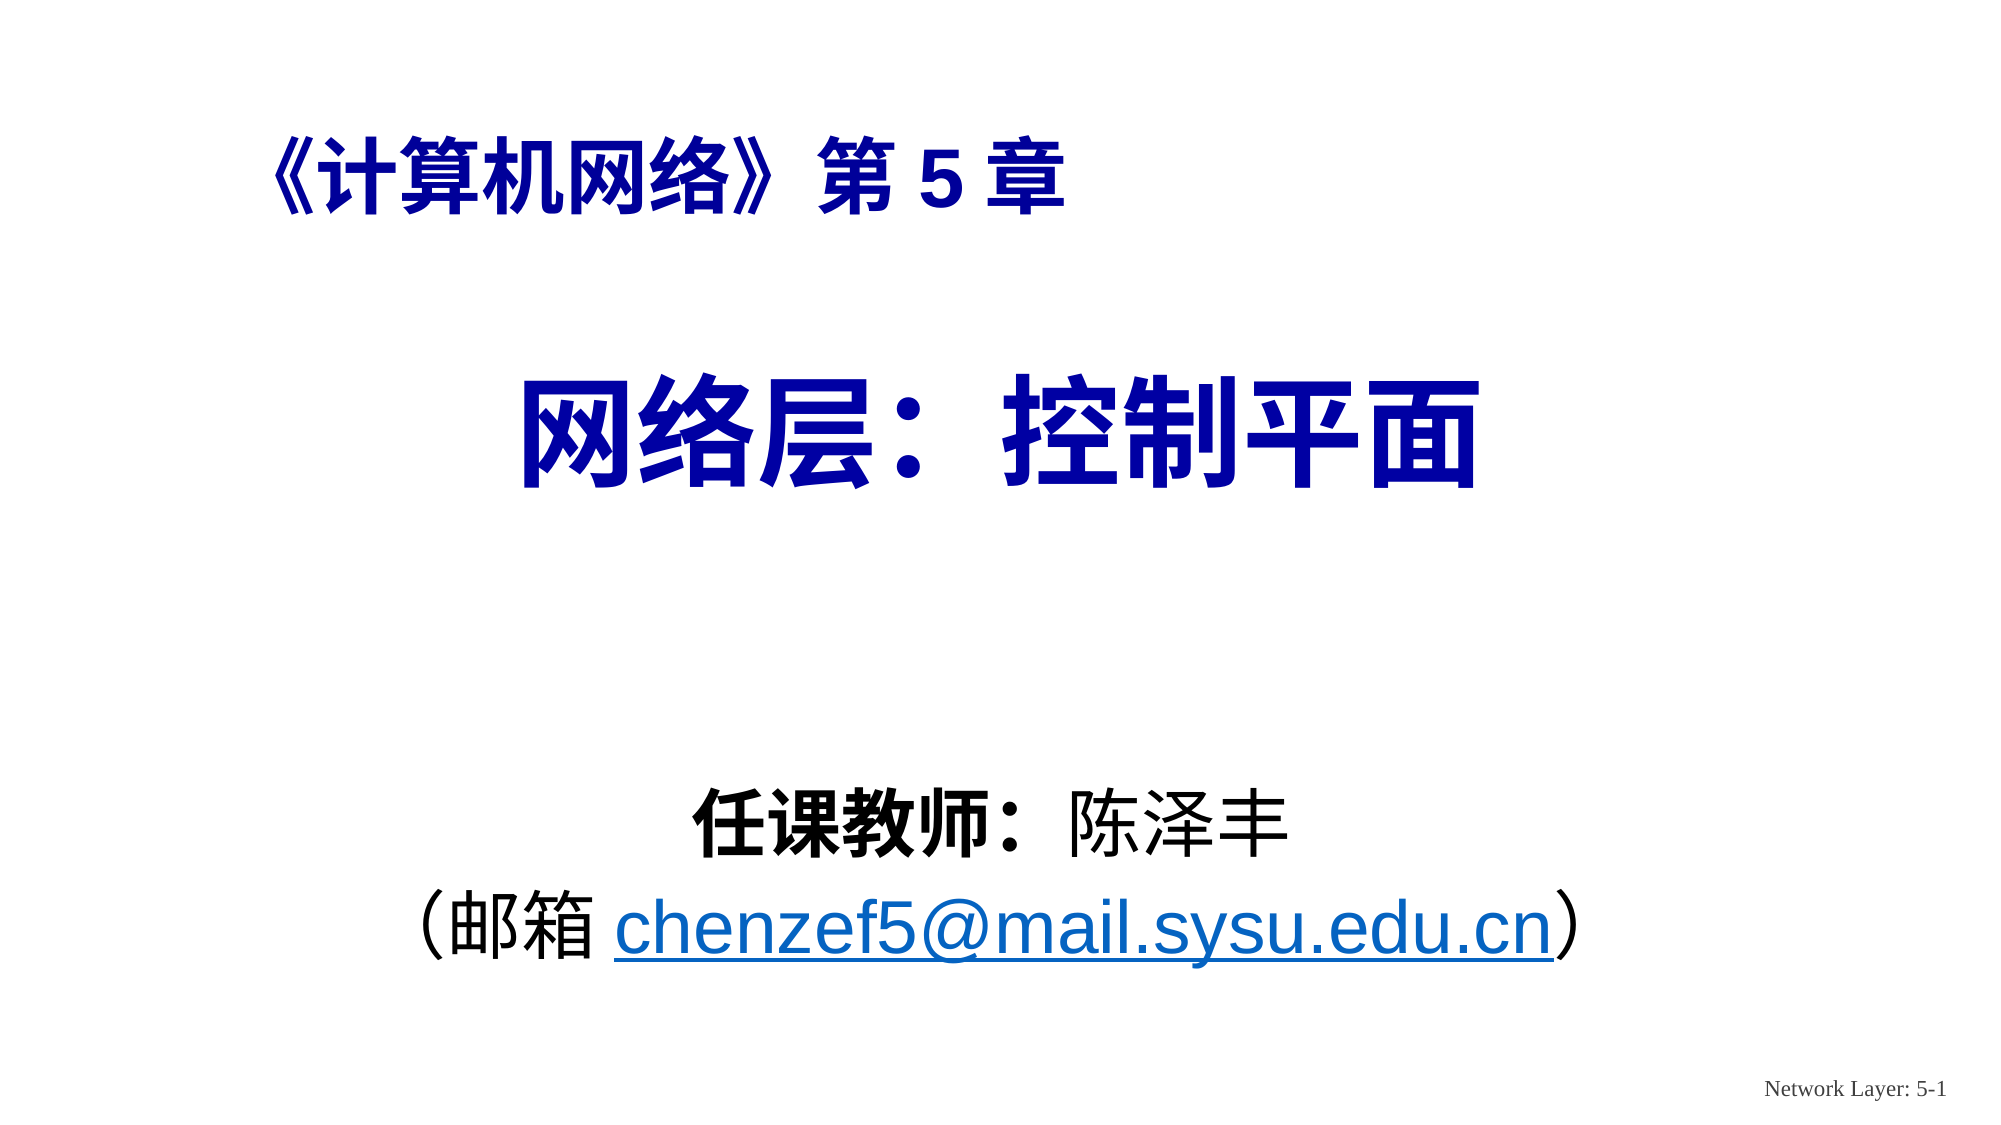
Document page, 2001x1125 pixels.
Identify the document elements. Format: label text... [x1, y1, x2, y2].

text_box 任课教师：陈泽丰 （邮箱chenzef5@mail.sysu.edu.cn） [0, 698, 2000, 1078]
text_box 《计算机网络》第5章 [217, 59, 1448, 306]
slide_number Network Layer: 5-1 [1512, 1078, 1963, 1117]
text_box 网络层：控制平面 [249, 103, 1750, 512]
